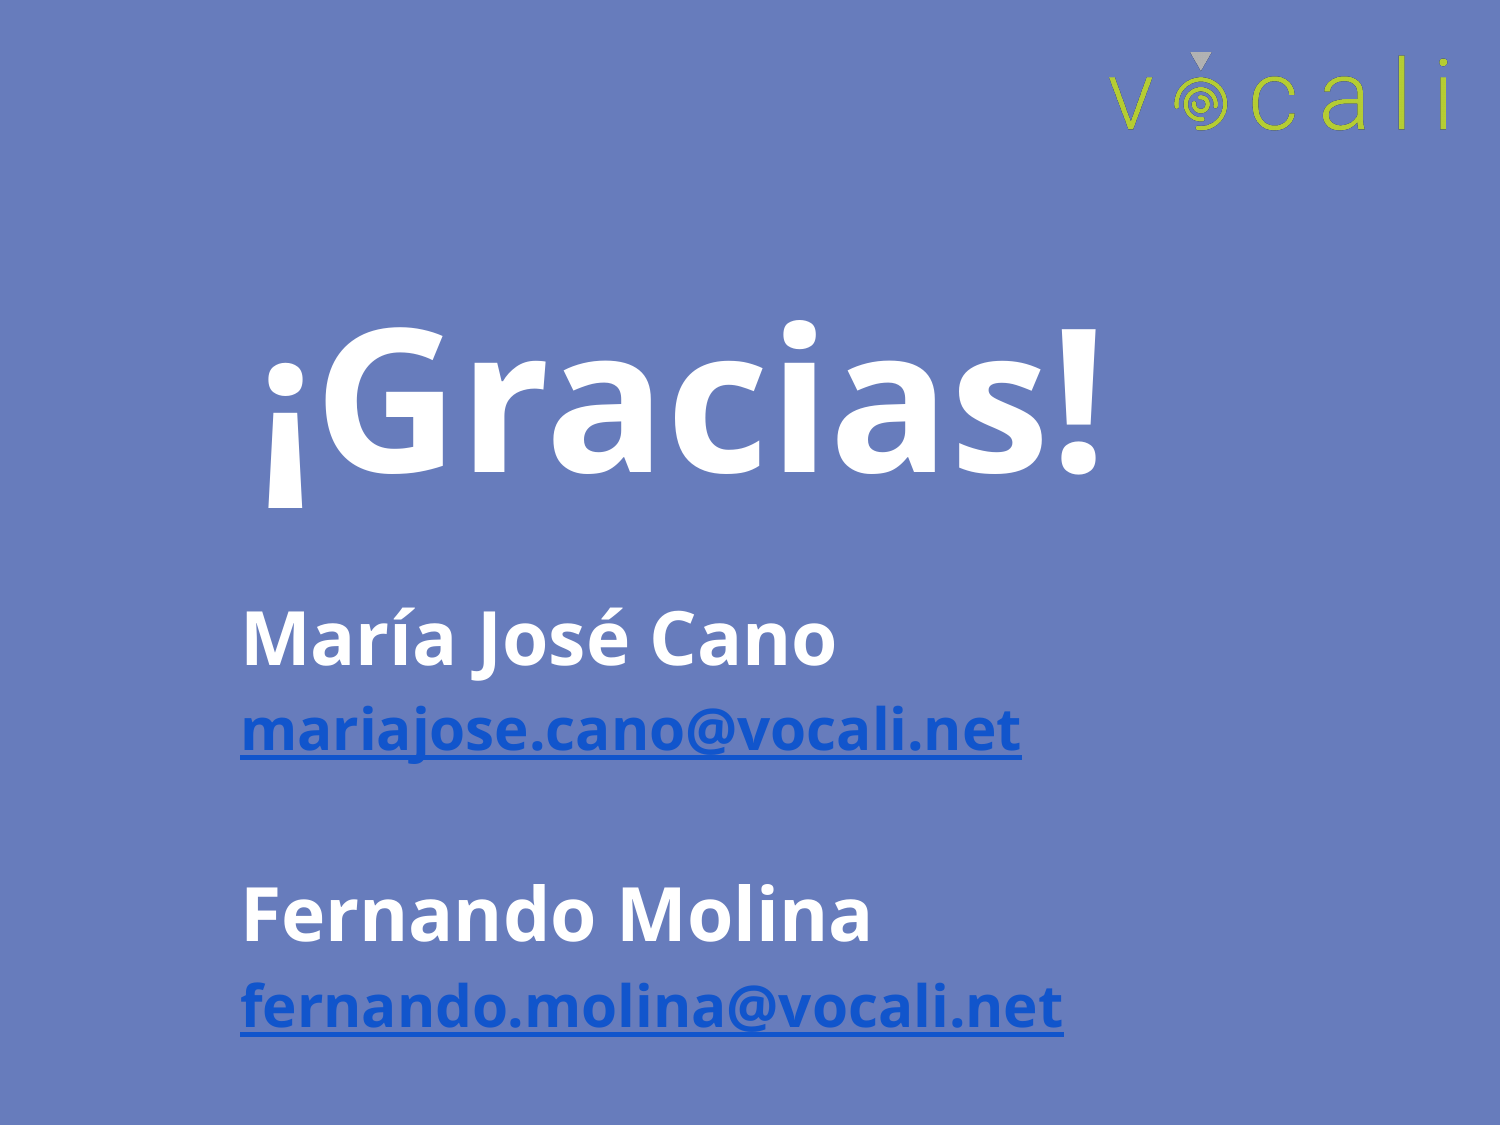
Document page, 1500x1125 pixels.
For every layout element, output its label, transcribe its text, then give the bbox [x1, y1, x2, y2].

picture [930, 0, 1500, 337]
title ¡Gracias! [242, 247, 1234, 528]
subtitle María José Cano mariajose.cano@vocali.net Fernando Molina fernando.molina@vocali.net [224, 575, 1210, 1075]
